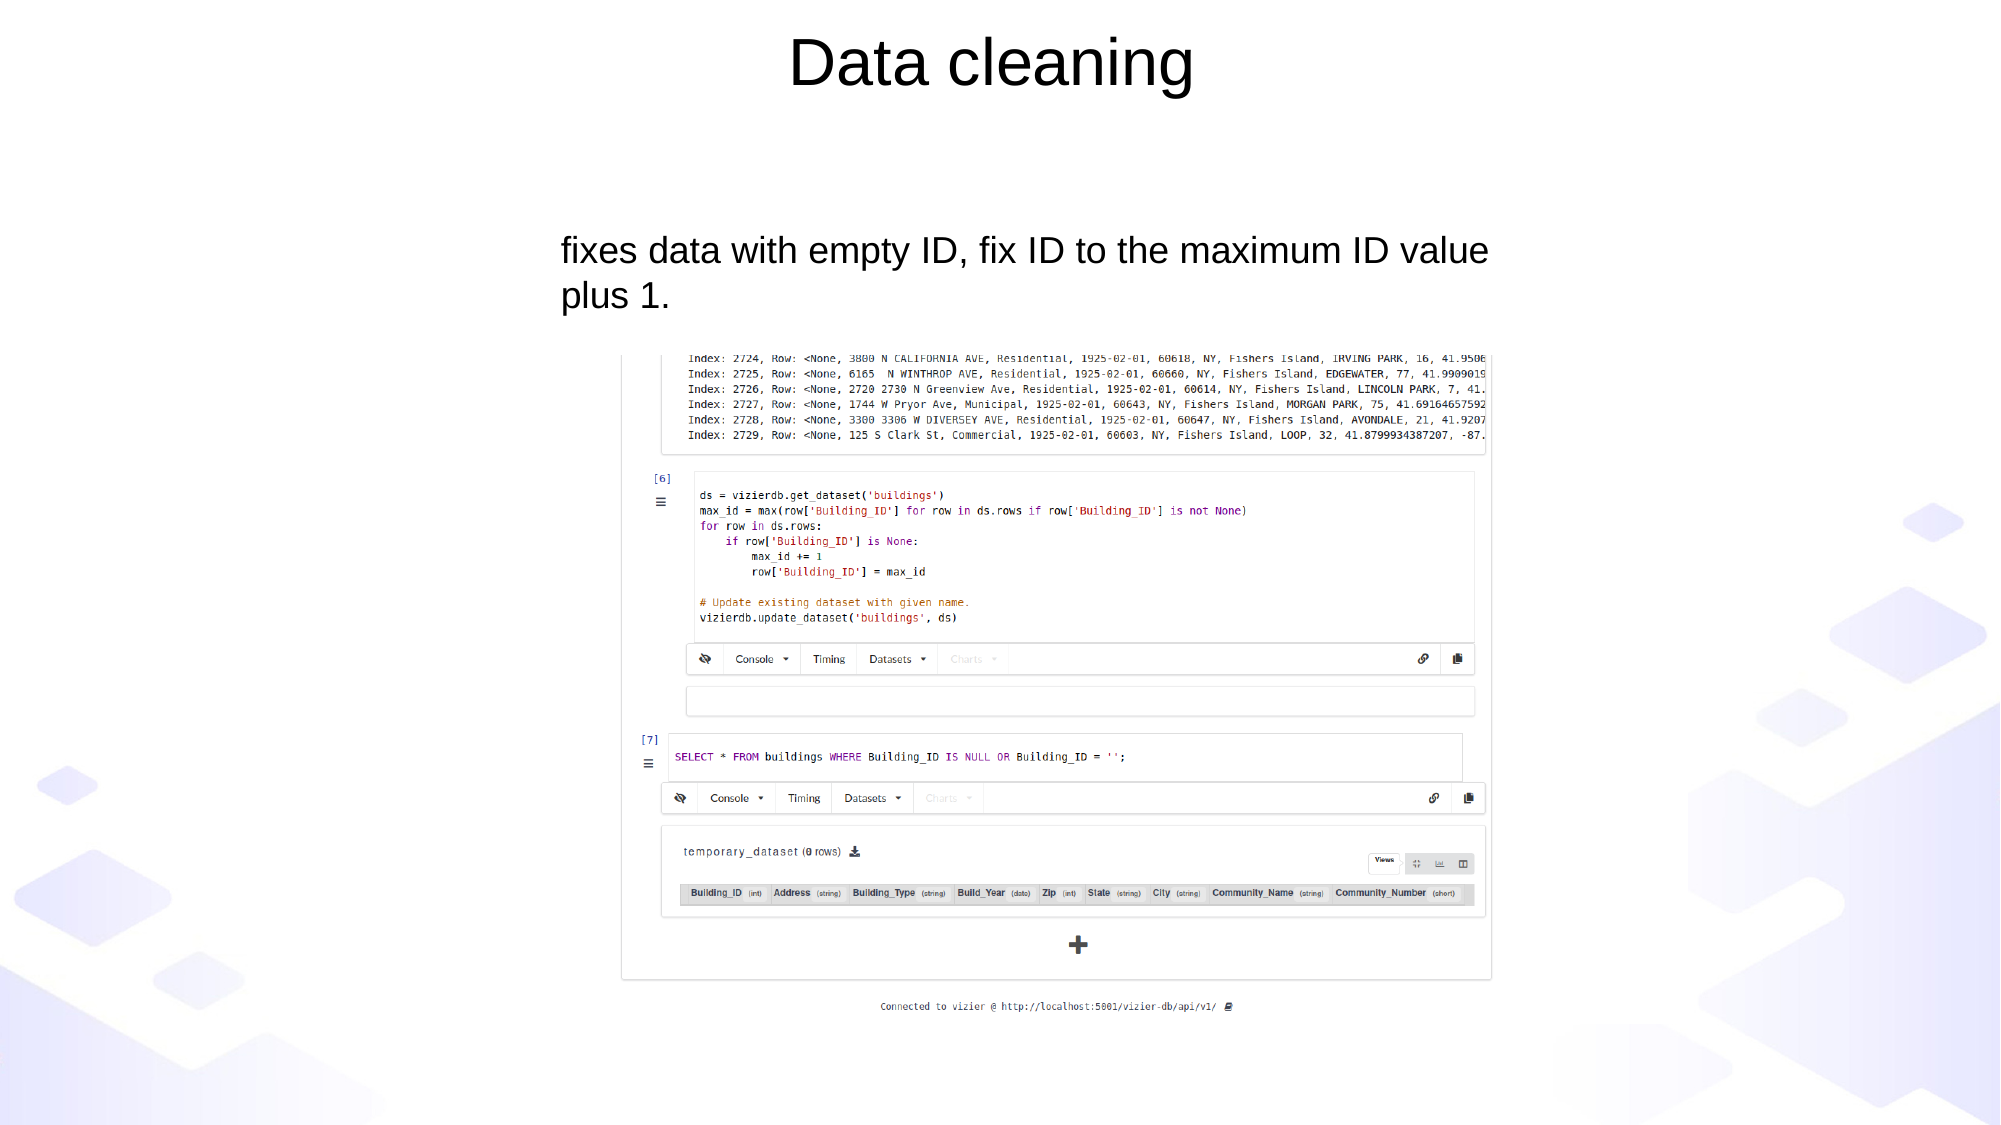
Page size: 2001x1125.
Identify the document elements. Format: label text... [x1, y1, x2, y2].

picture [0, 267, 2000, 1125]
text_box fixes data with empty ID, fix ID to the maximum ID value plus 1. [546, 218, 1547, 324]
text_box Data cleaning [773, 11, 1774, 187]
